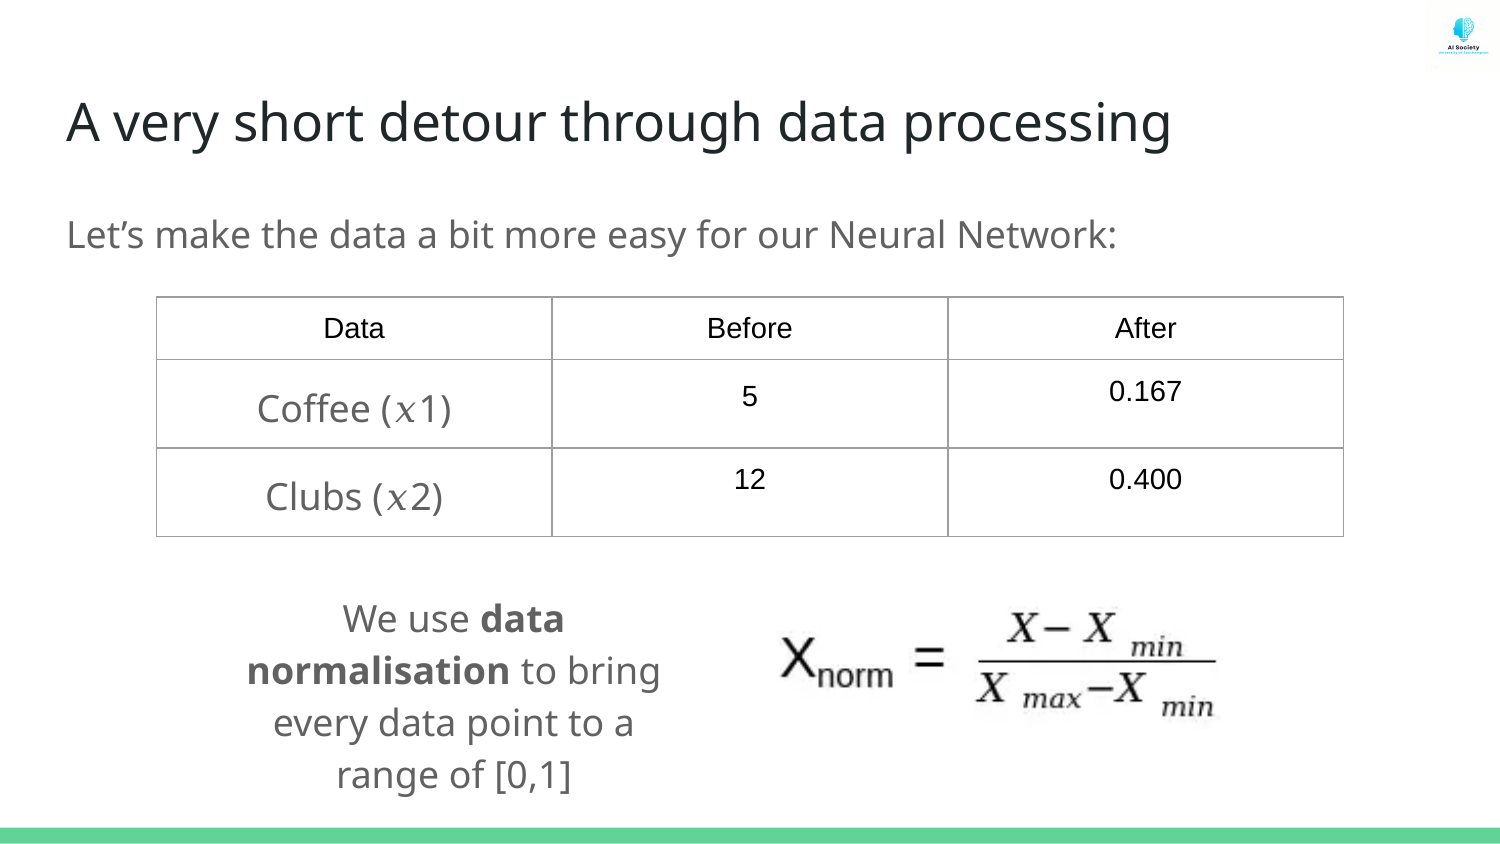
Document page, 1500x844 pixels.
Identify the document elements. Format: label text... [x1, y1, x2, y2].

table_header Data [157, 298, 551, 359]
table_cell 0.167 [949, 360, 1343, 447]
picture [1426, 0, 1500, 73]
table_cell Clubs (𝑥2) [157, 449, 551, 536]
text_box We use data normalisation to bring every data point to a range of [0,1] [207, 573, 701, 811]
table_cell Coffee (𝑥1) [157, 360, 551, 447]
table_cell 5 [553, 360, 947, 447]
title A very short detour through data processing [51, 72, 1449, 167]
table_header Before [553, 298, 947, 359]
list Let’s make the data a bit more easy for our Neural Network: [51, 189, 1449, 750]
table_header After [949, 298, 1343, 359]
table_cell 0.400 [949, 449, 1343, 536]
picture [761, 599, 1243, 729]
table_cell 12 [553, 449, 947, 536]
